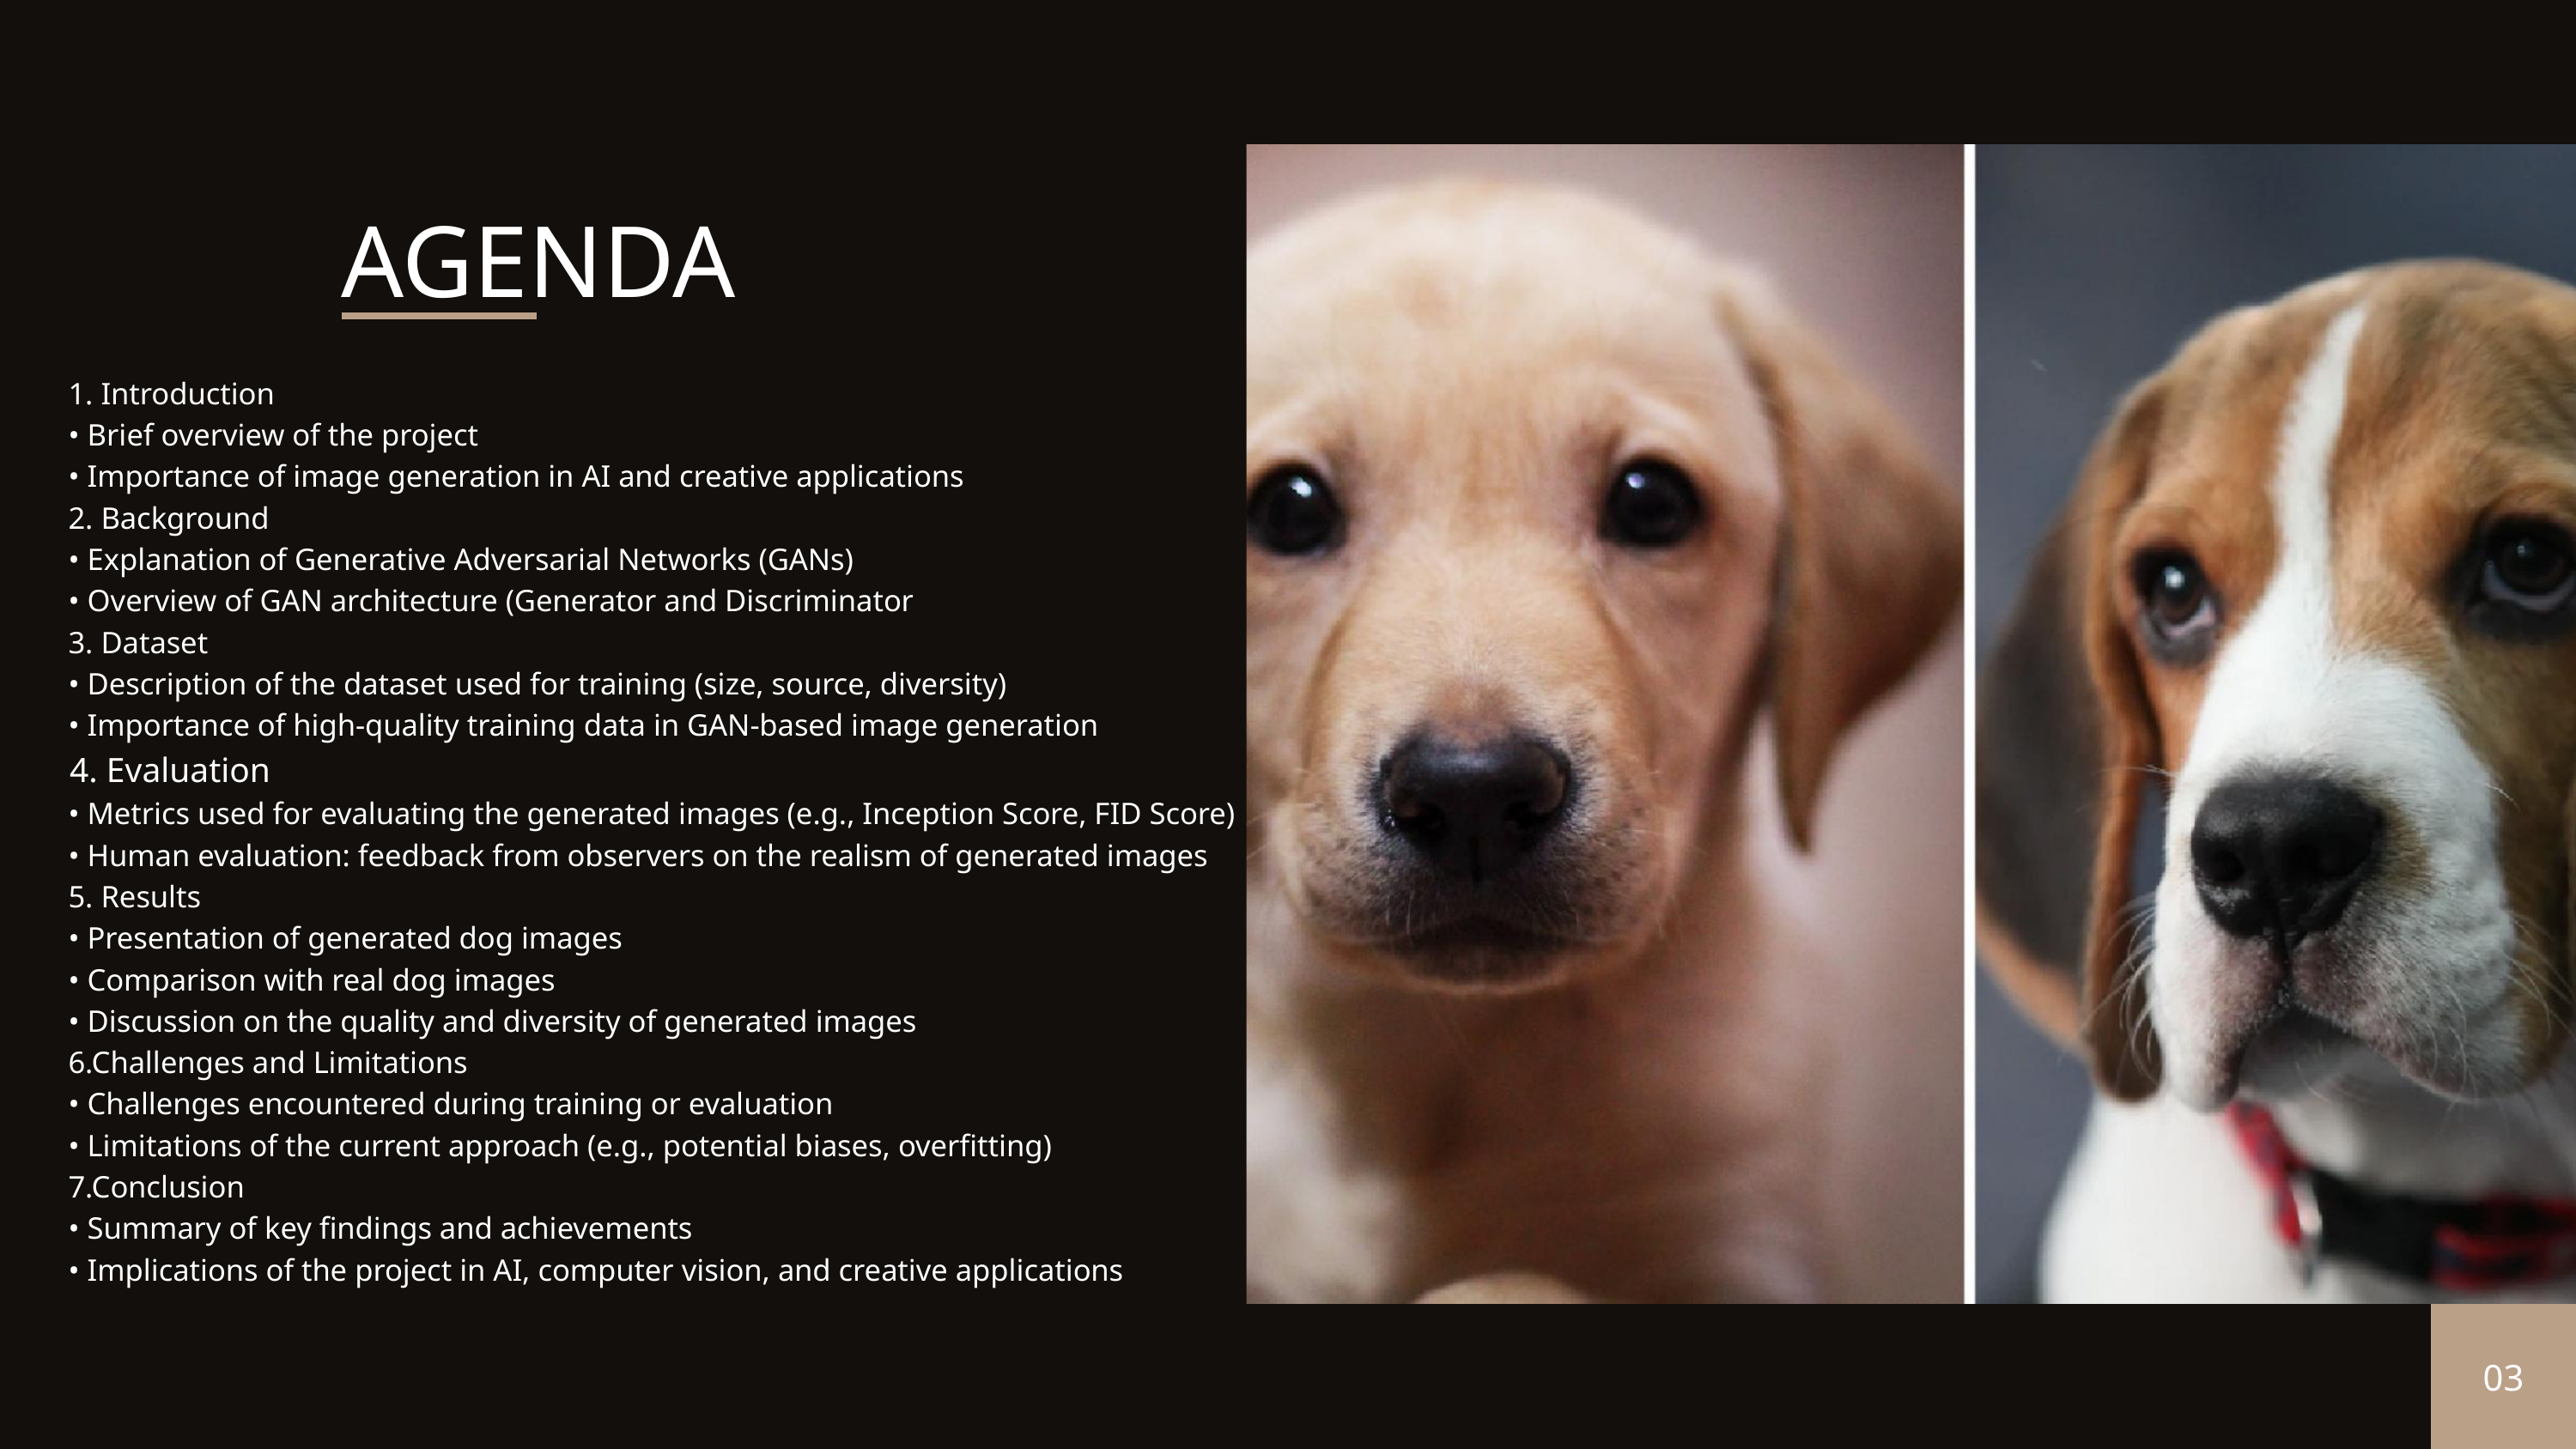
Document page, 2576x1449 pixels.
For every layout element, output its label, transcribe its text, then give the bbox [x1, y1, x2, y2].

text_box 1. Introduction • Brief overview of the project • Importance of image generation in AI and creative applications 2. Background • Explanation of Generative Adversarial Networks (GANs) • Overview of GAN architecture (Generator and Discriminator 3. Dataset • Description of the dataset used for training (size, source, diversity) • Importance of high-quality training data in GAN-based image generation 4. Evaluation • Metrics used for evaluating the generated images (e.g., Inception Score, FID Score) • Human evaluation: feedback from observers on the realism of generated images 5. Results • Presentation of generated dog images • Comparison with real dog images • Discussion on the quality and diversity of generated images 6.Challenges and Limitations • Challenges encountered during training or evaluation • Limitations of the current approach (e.g., potential biases, overfitting) 7.Conclusion • Summary of key findings and achievements • Implications of the project in AI, computer vision, and creative applications [60, 368, 1241, 1288]
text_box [2430, 1311, 2576, 1449]
text_box AGENDA [341, 179, 1053, 318]
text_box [341, 312, 538, 320]
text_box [1246, 144, 2576, 1304]
